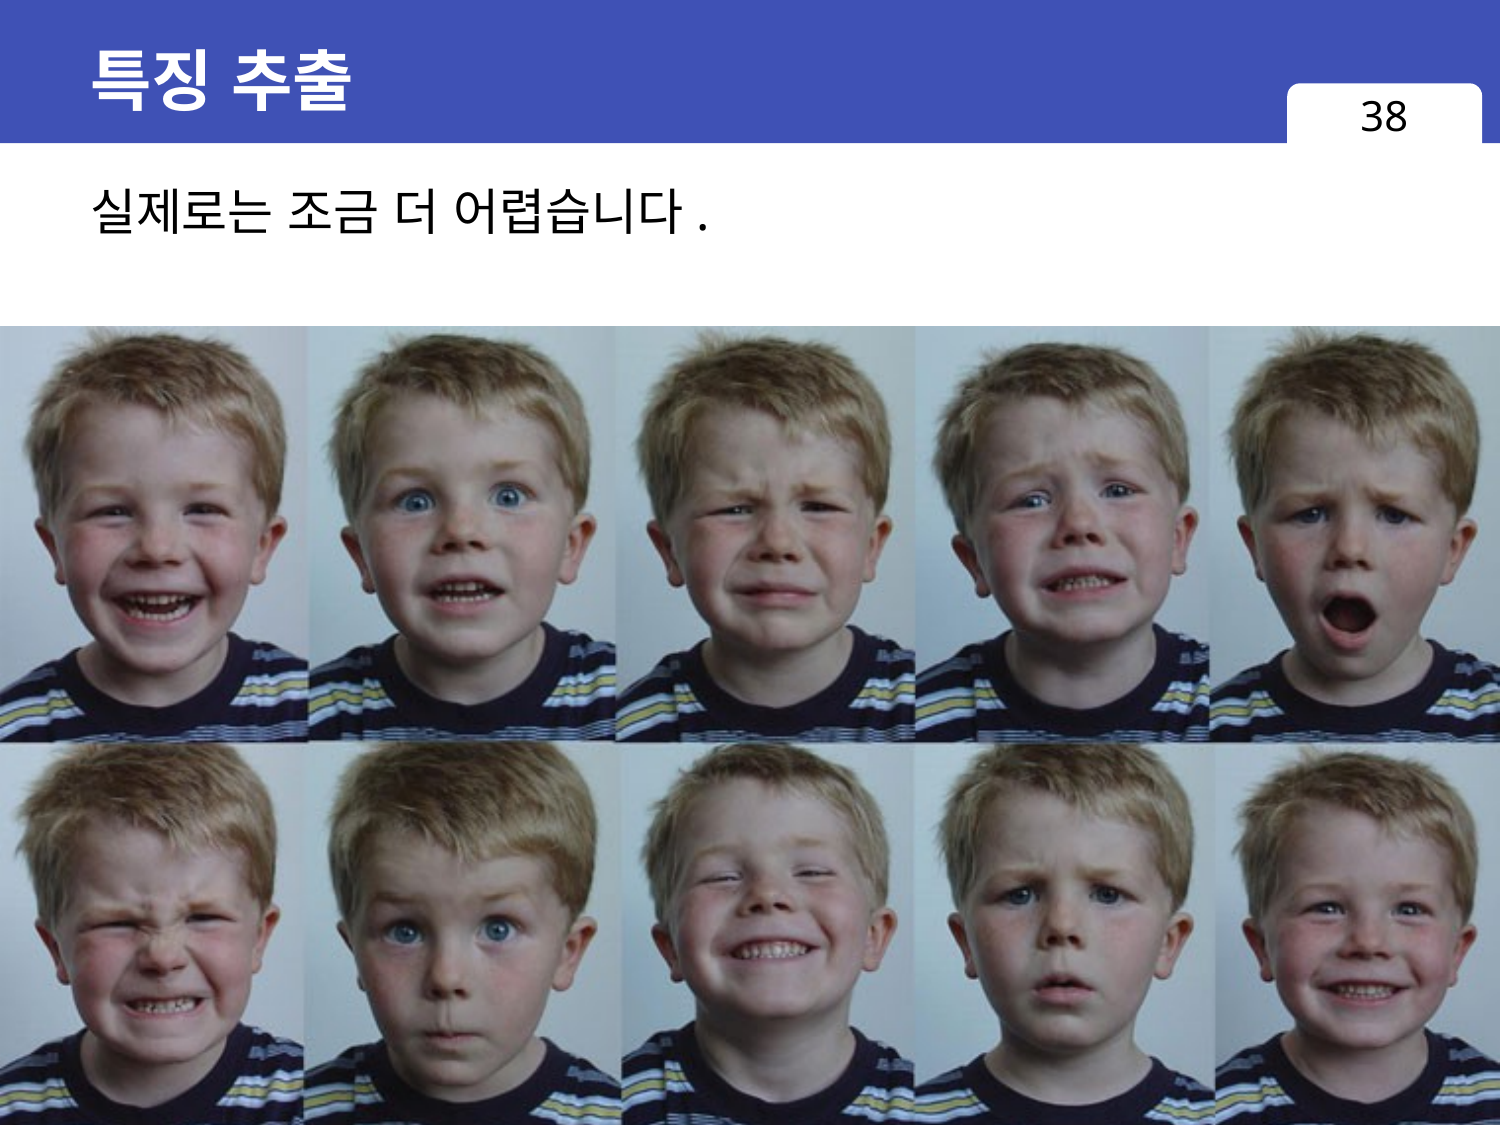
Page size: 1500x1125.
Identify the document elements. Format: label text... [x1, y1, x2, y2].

title 특징 추출 [74, 16, 1426, 141]
list 실제로는 조금 더 어렵습니다. [74, 172, 1483, 324]
slide_number 38 [1286, 81, 1483, 161]
picture [0, 326, 1500, 1125]
